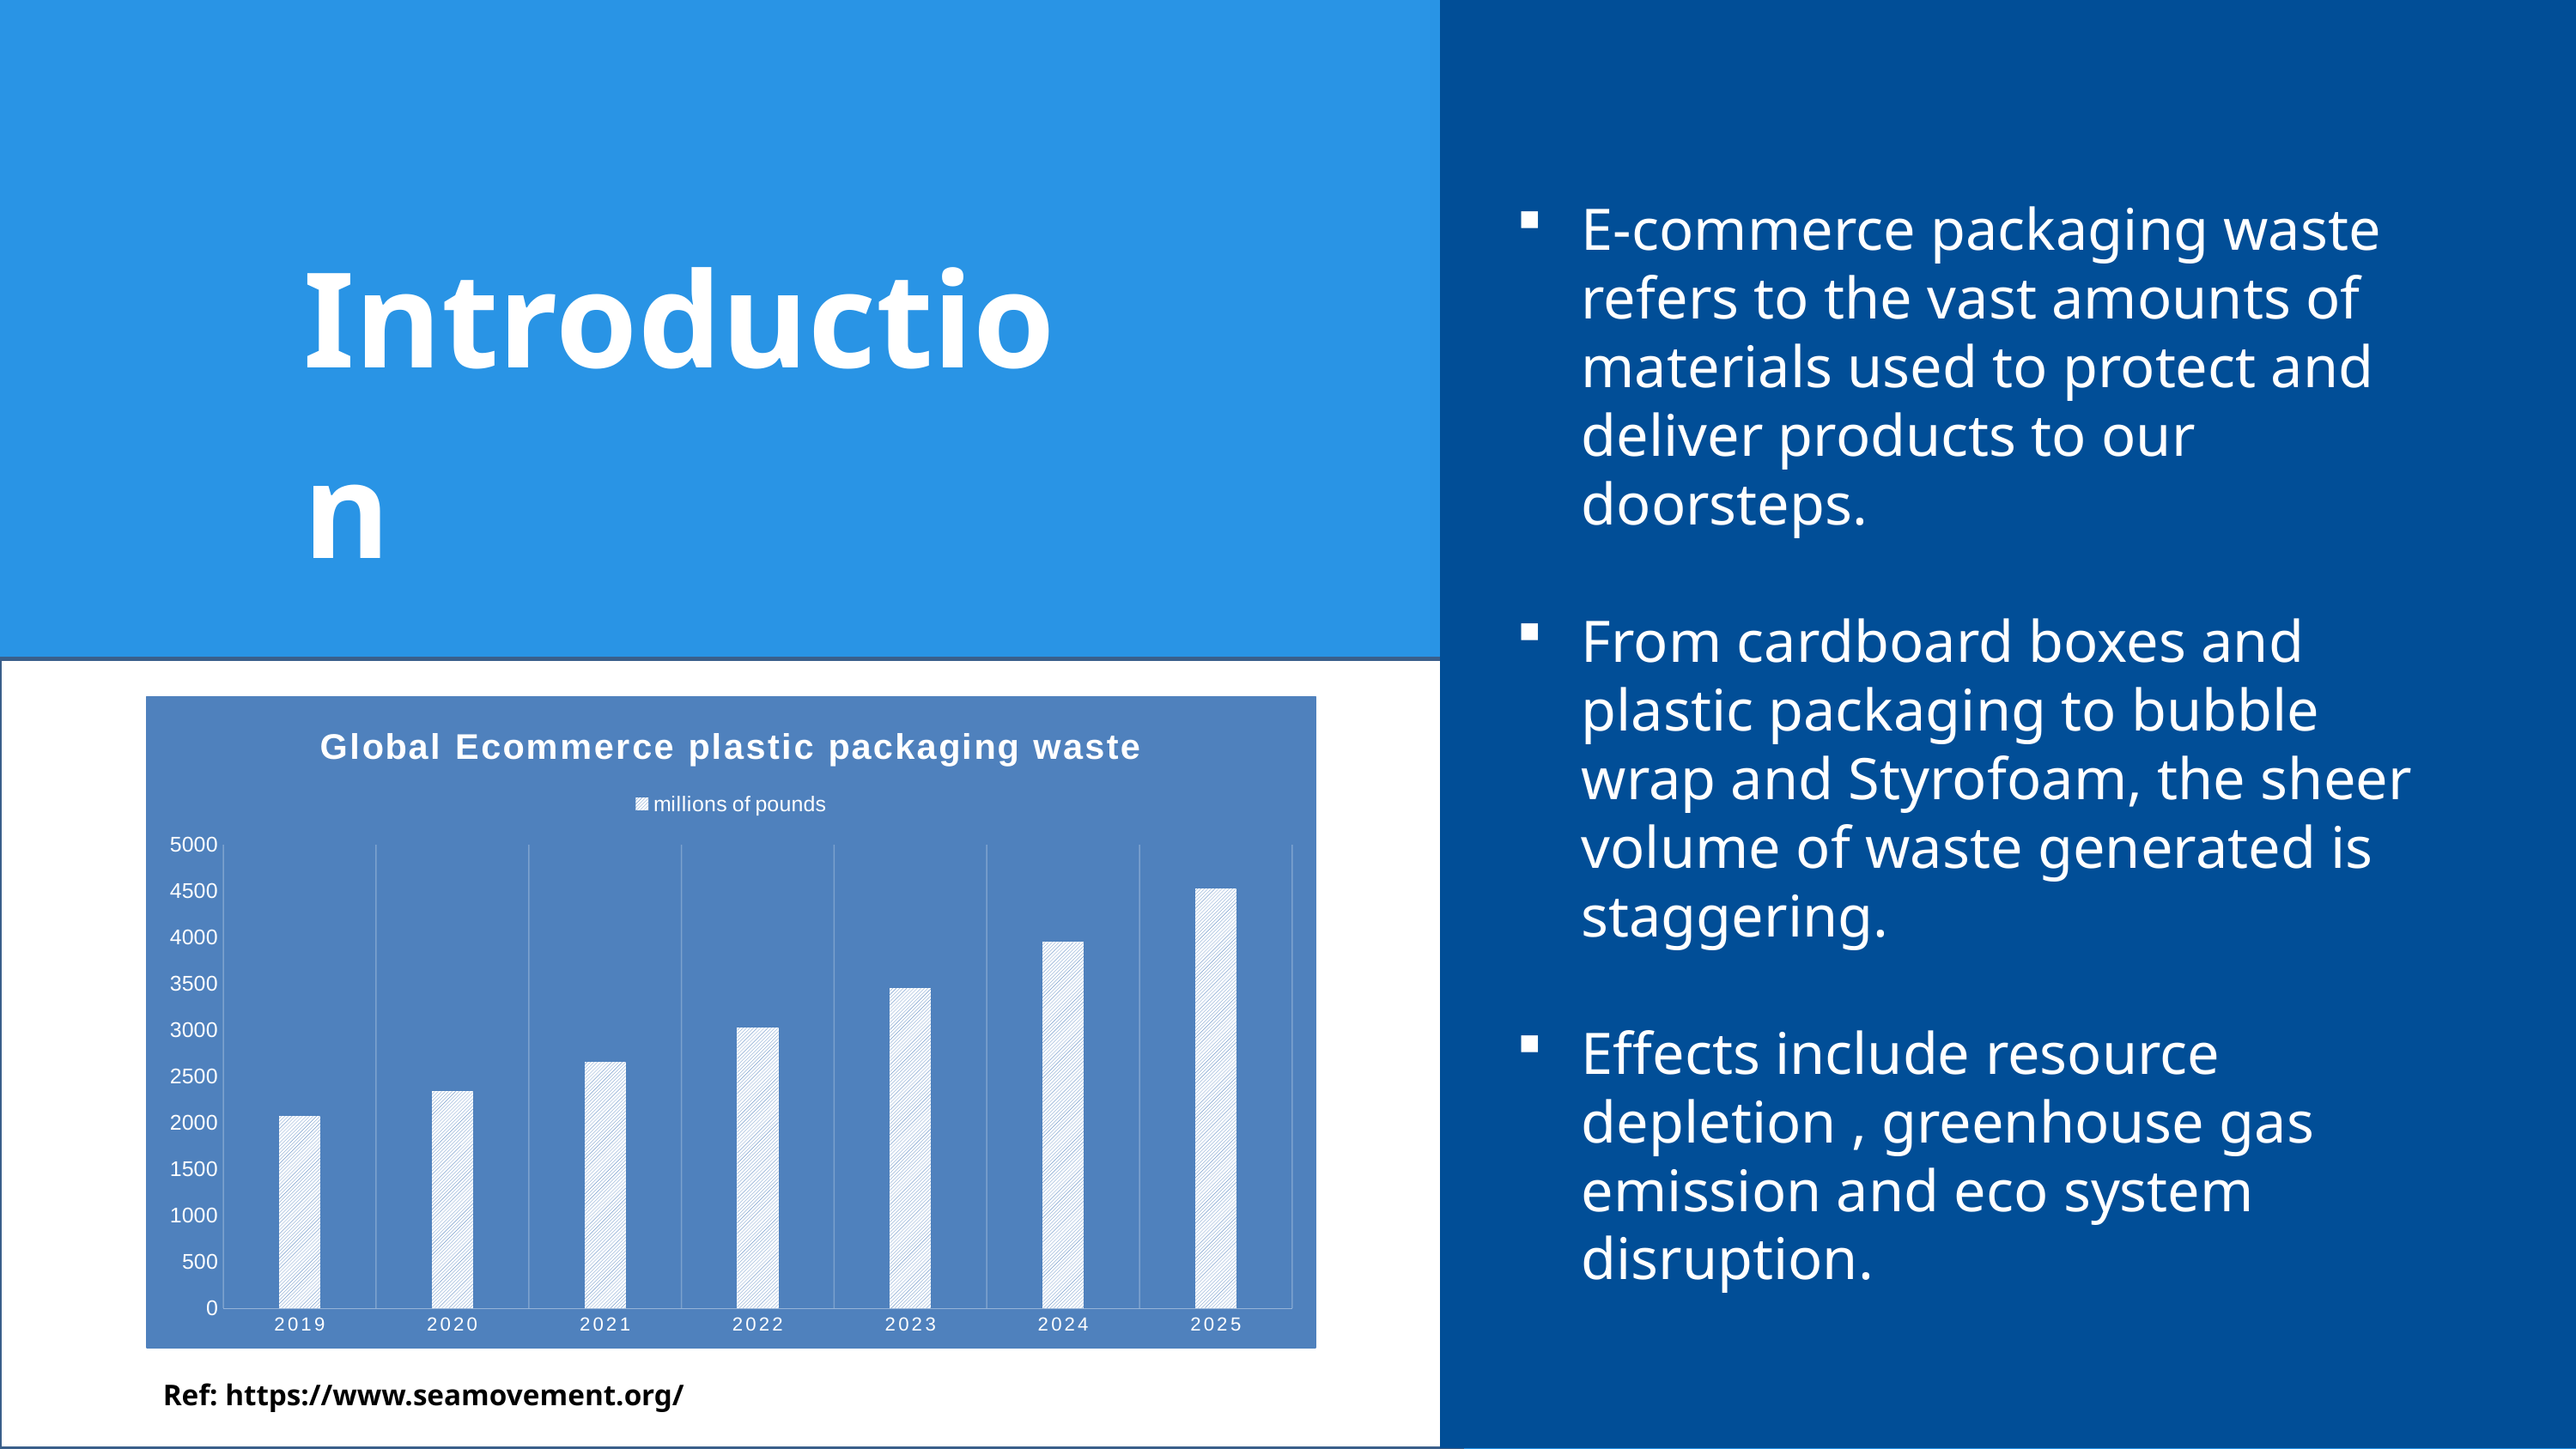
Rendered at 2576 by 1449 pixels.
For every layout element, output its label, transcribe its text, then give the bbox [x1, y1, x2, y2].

text_box [0, 657, 1435, 1449]
text_box Ref: https://www.seamovement.org/ [149, 1370, 1316, 1418]
chart [145, 695, 1317, 1349]
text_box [1440, 0, 2576, 1449]
text_box Introduction [303, 204, 1133, 585]
